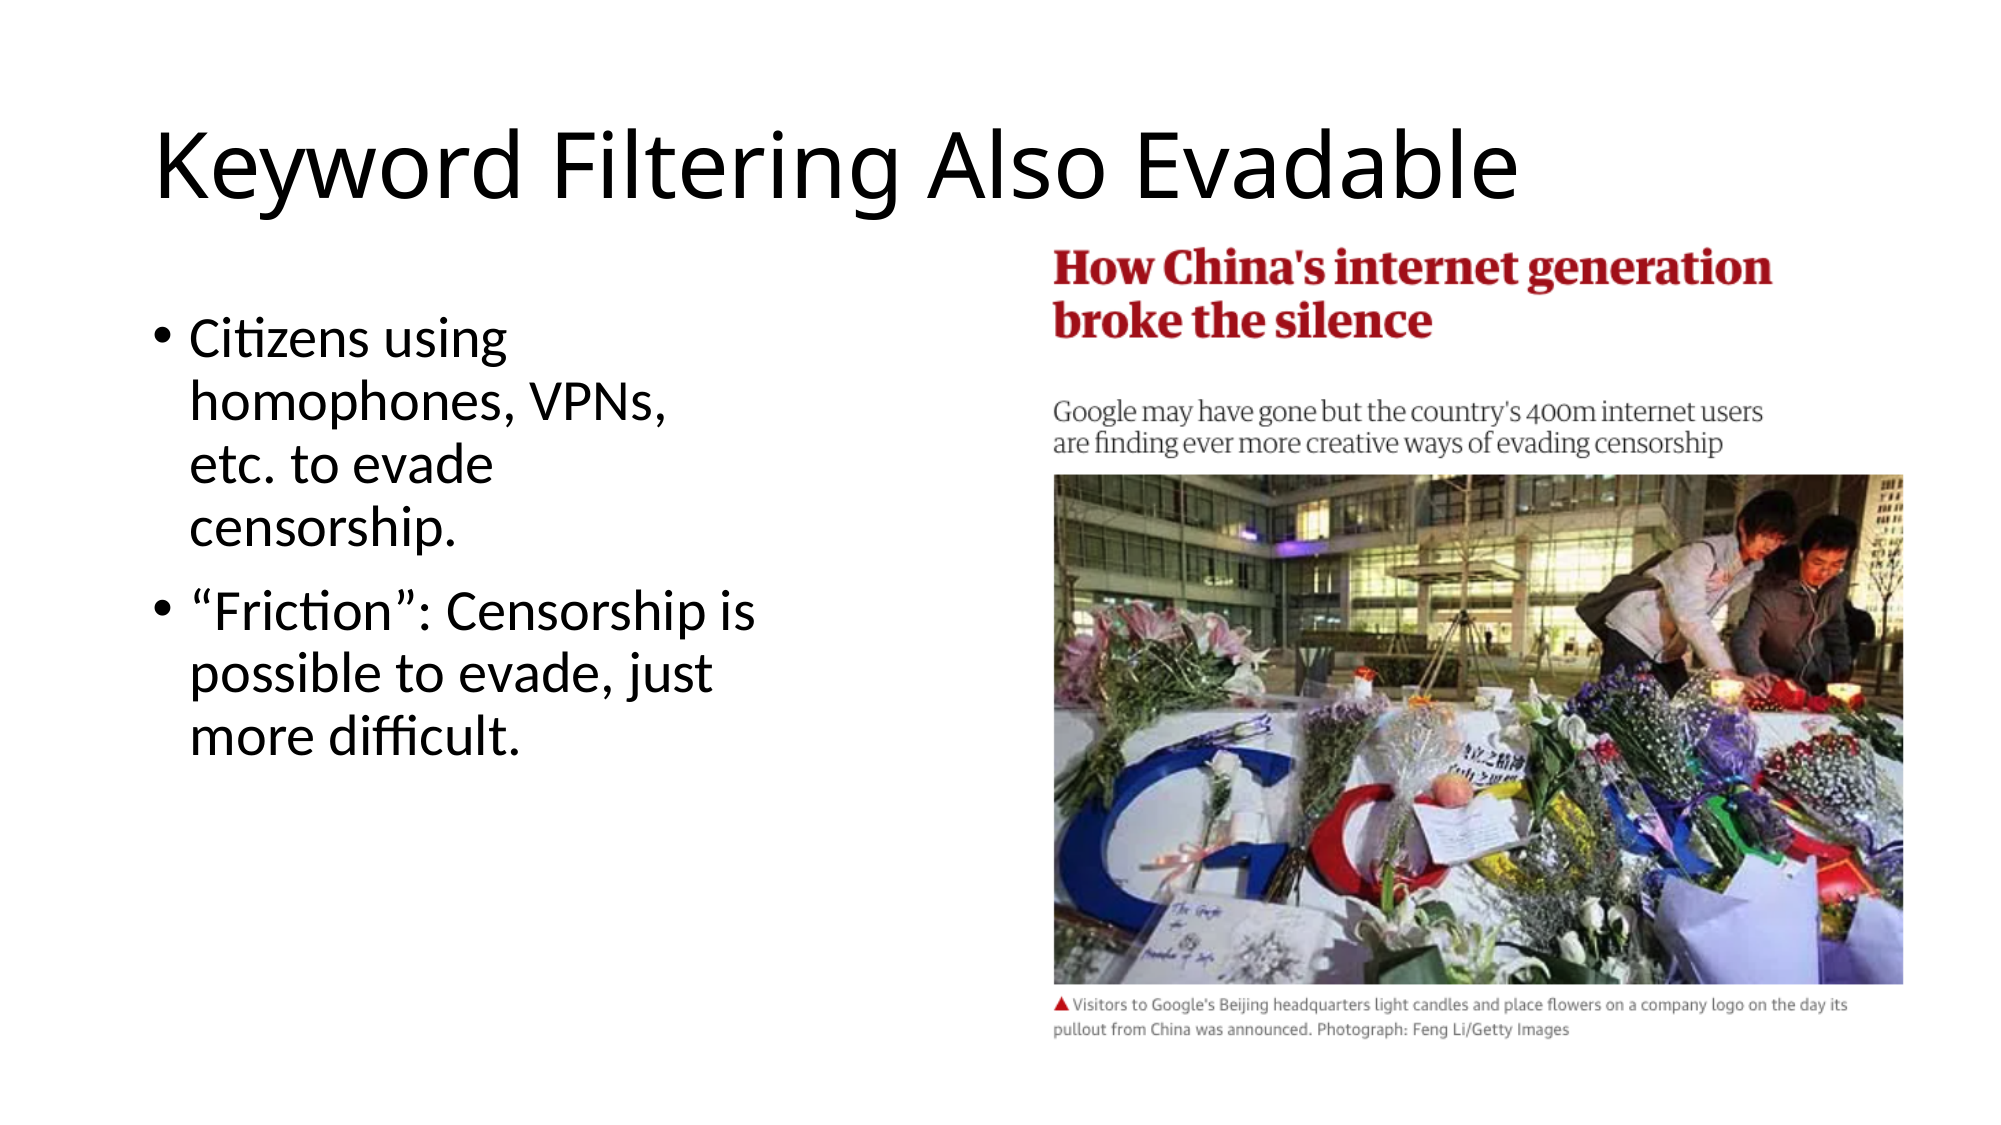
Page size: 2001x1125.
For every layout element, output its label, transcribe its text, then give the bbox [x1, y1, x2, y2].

title Keyword Filtering Also Evadable [137, 59, 1863, 278]
picture [1046, 239, 1980, 1049]
list Citizens using homophones, VPNs, etc. to evade censorship. “Friction”: Censorship is possible to evade, just more difficult. [137, 299, 772, 1014]
